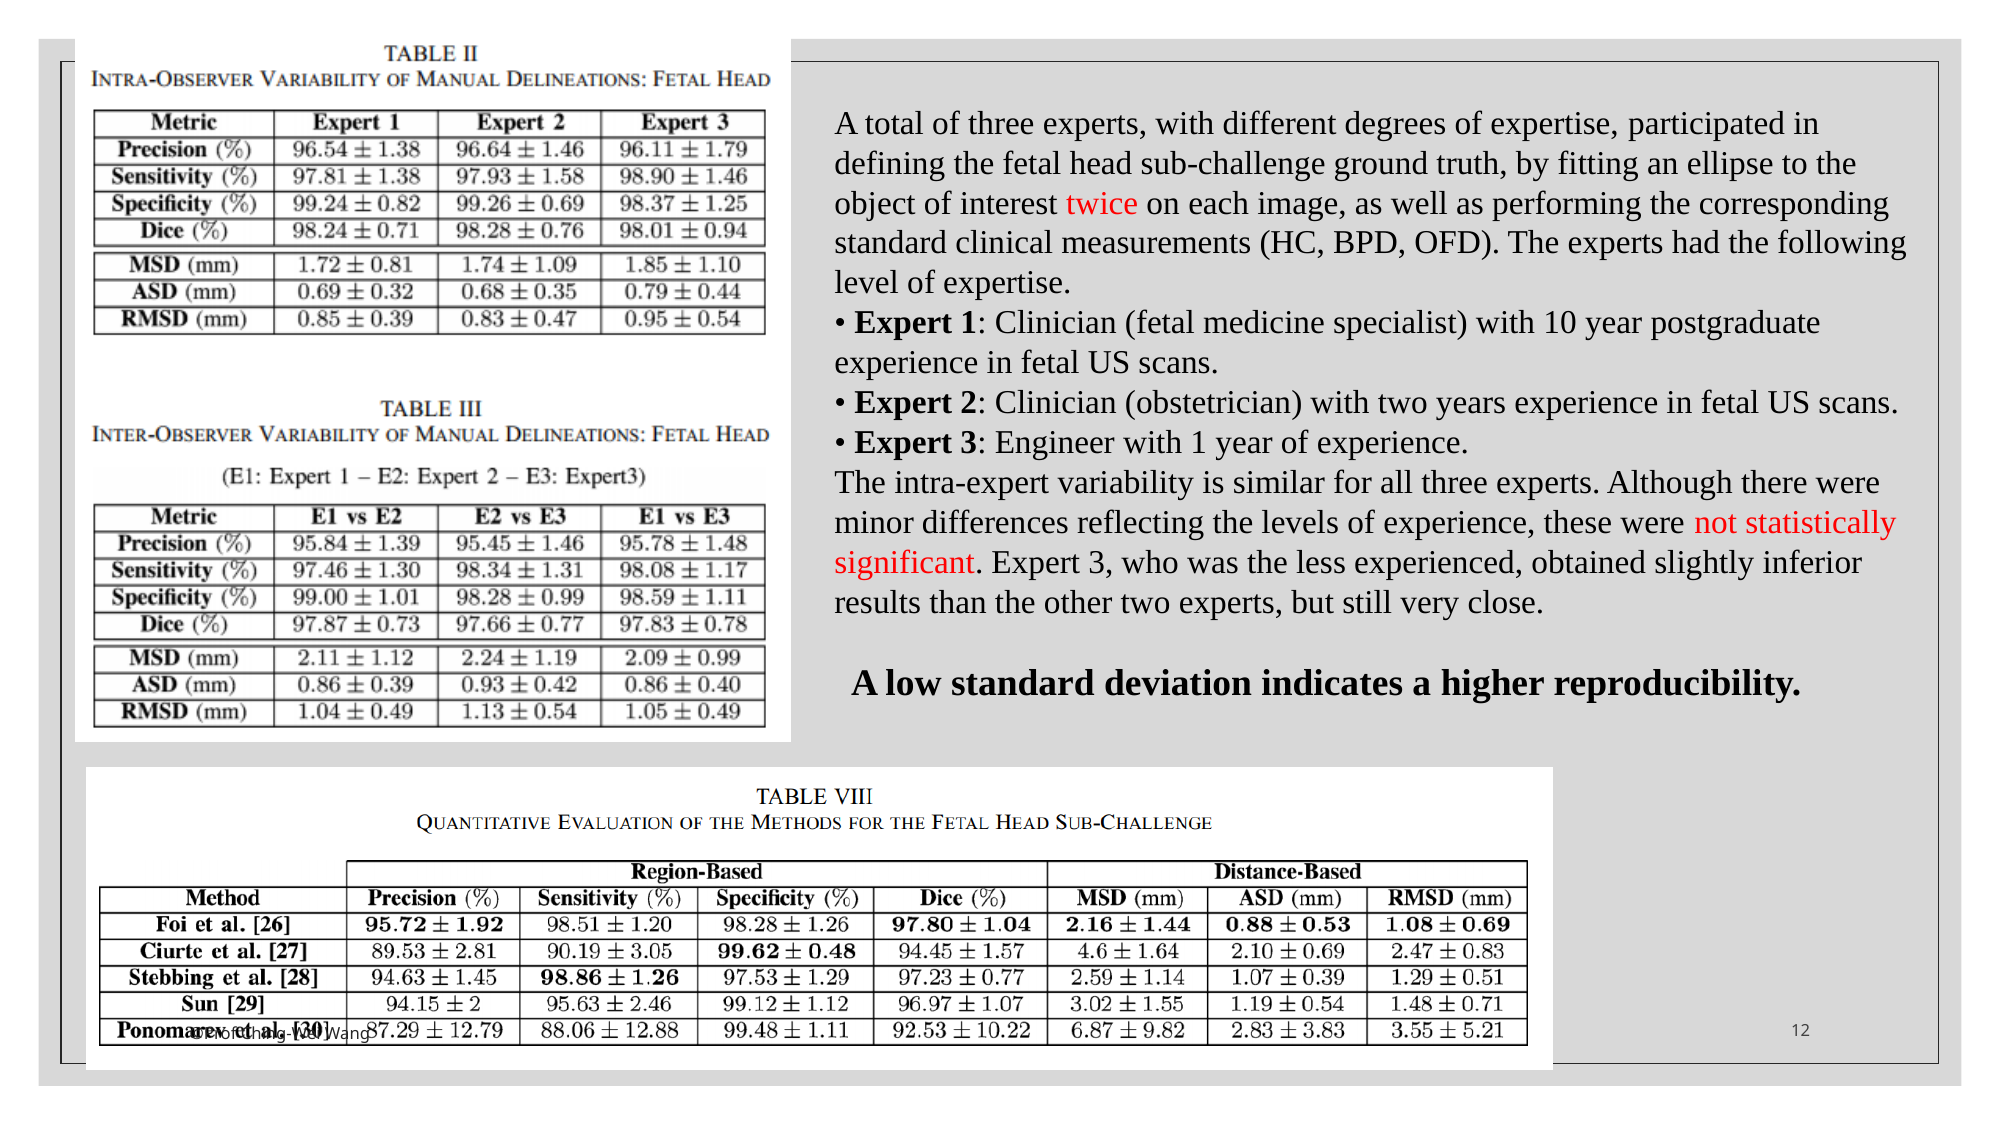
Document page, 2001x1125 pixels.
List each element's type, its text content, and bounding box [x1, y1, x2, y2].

text_box A low standard deviation indicates a higher reproducibility. [836, 650, 1841, 756]
picture [86, 767, 1553, 1070]
picture [75, 30, 791, 742]
text_box A total of three experts, with different degrees of expertise, participated in defining the fetal head sub-challenge ground truth, by fitting an ellipse to the object of interest twice on each image, as well as performing the corresponding standard clinical measurements (HC, BPD, OFD). The experts had the following level of expertise. • Expert 1: Clinician (fetal medicine specialist) with 10 year postgraduate experience in fetal US scans. • Expert 2: Clinician (obstetrician) with two years experience in fetal US scans. • Expert 3: Engineer with 1 year of experience. The intra-expert variability is similar for all three experts. Although there were minor differences reflecting the levels of experience, these were not statistically significant. Expert 3, who was the less experienced, obtained slightly inferior results than the other two experts, but still very close. [819, 93, 1939, 673]
slide_number 12 [1687, 990, 1825, 1050]
